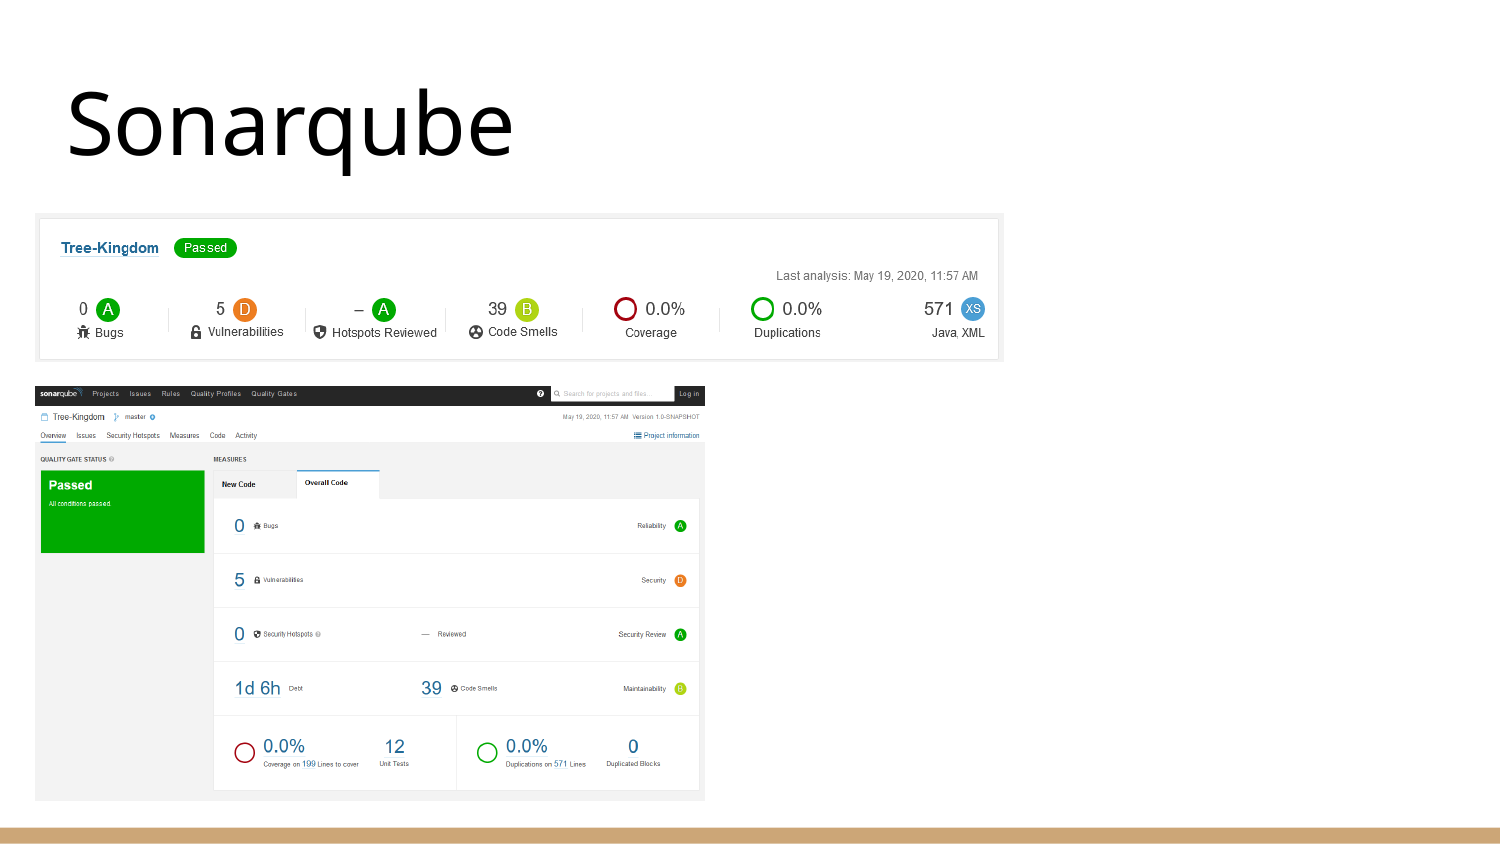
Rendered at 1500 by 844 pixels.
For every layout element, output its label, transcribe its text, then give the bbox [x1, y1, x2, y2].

picture [35, 213, 1004, 362]
picture [35, 386, 705, 801]
title Sonarqube [51, 51, 1449, 189]
